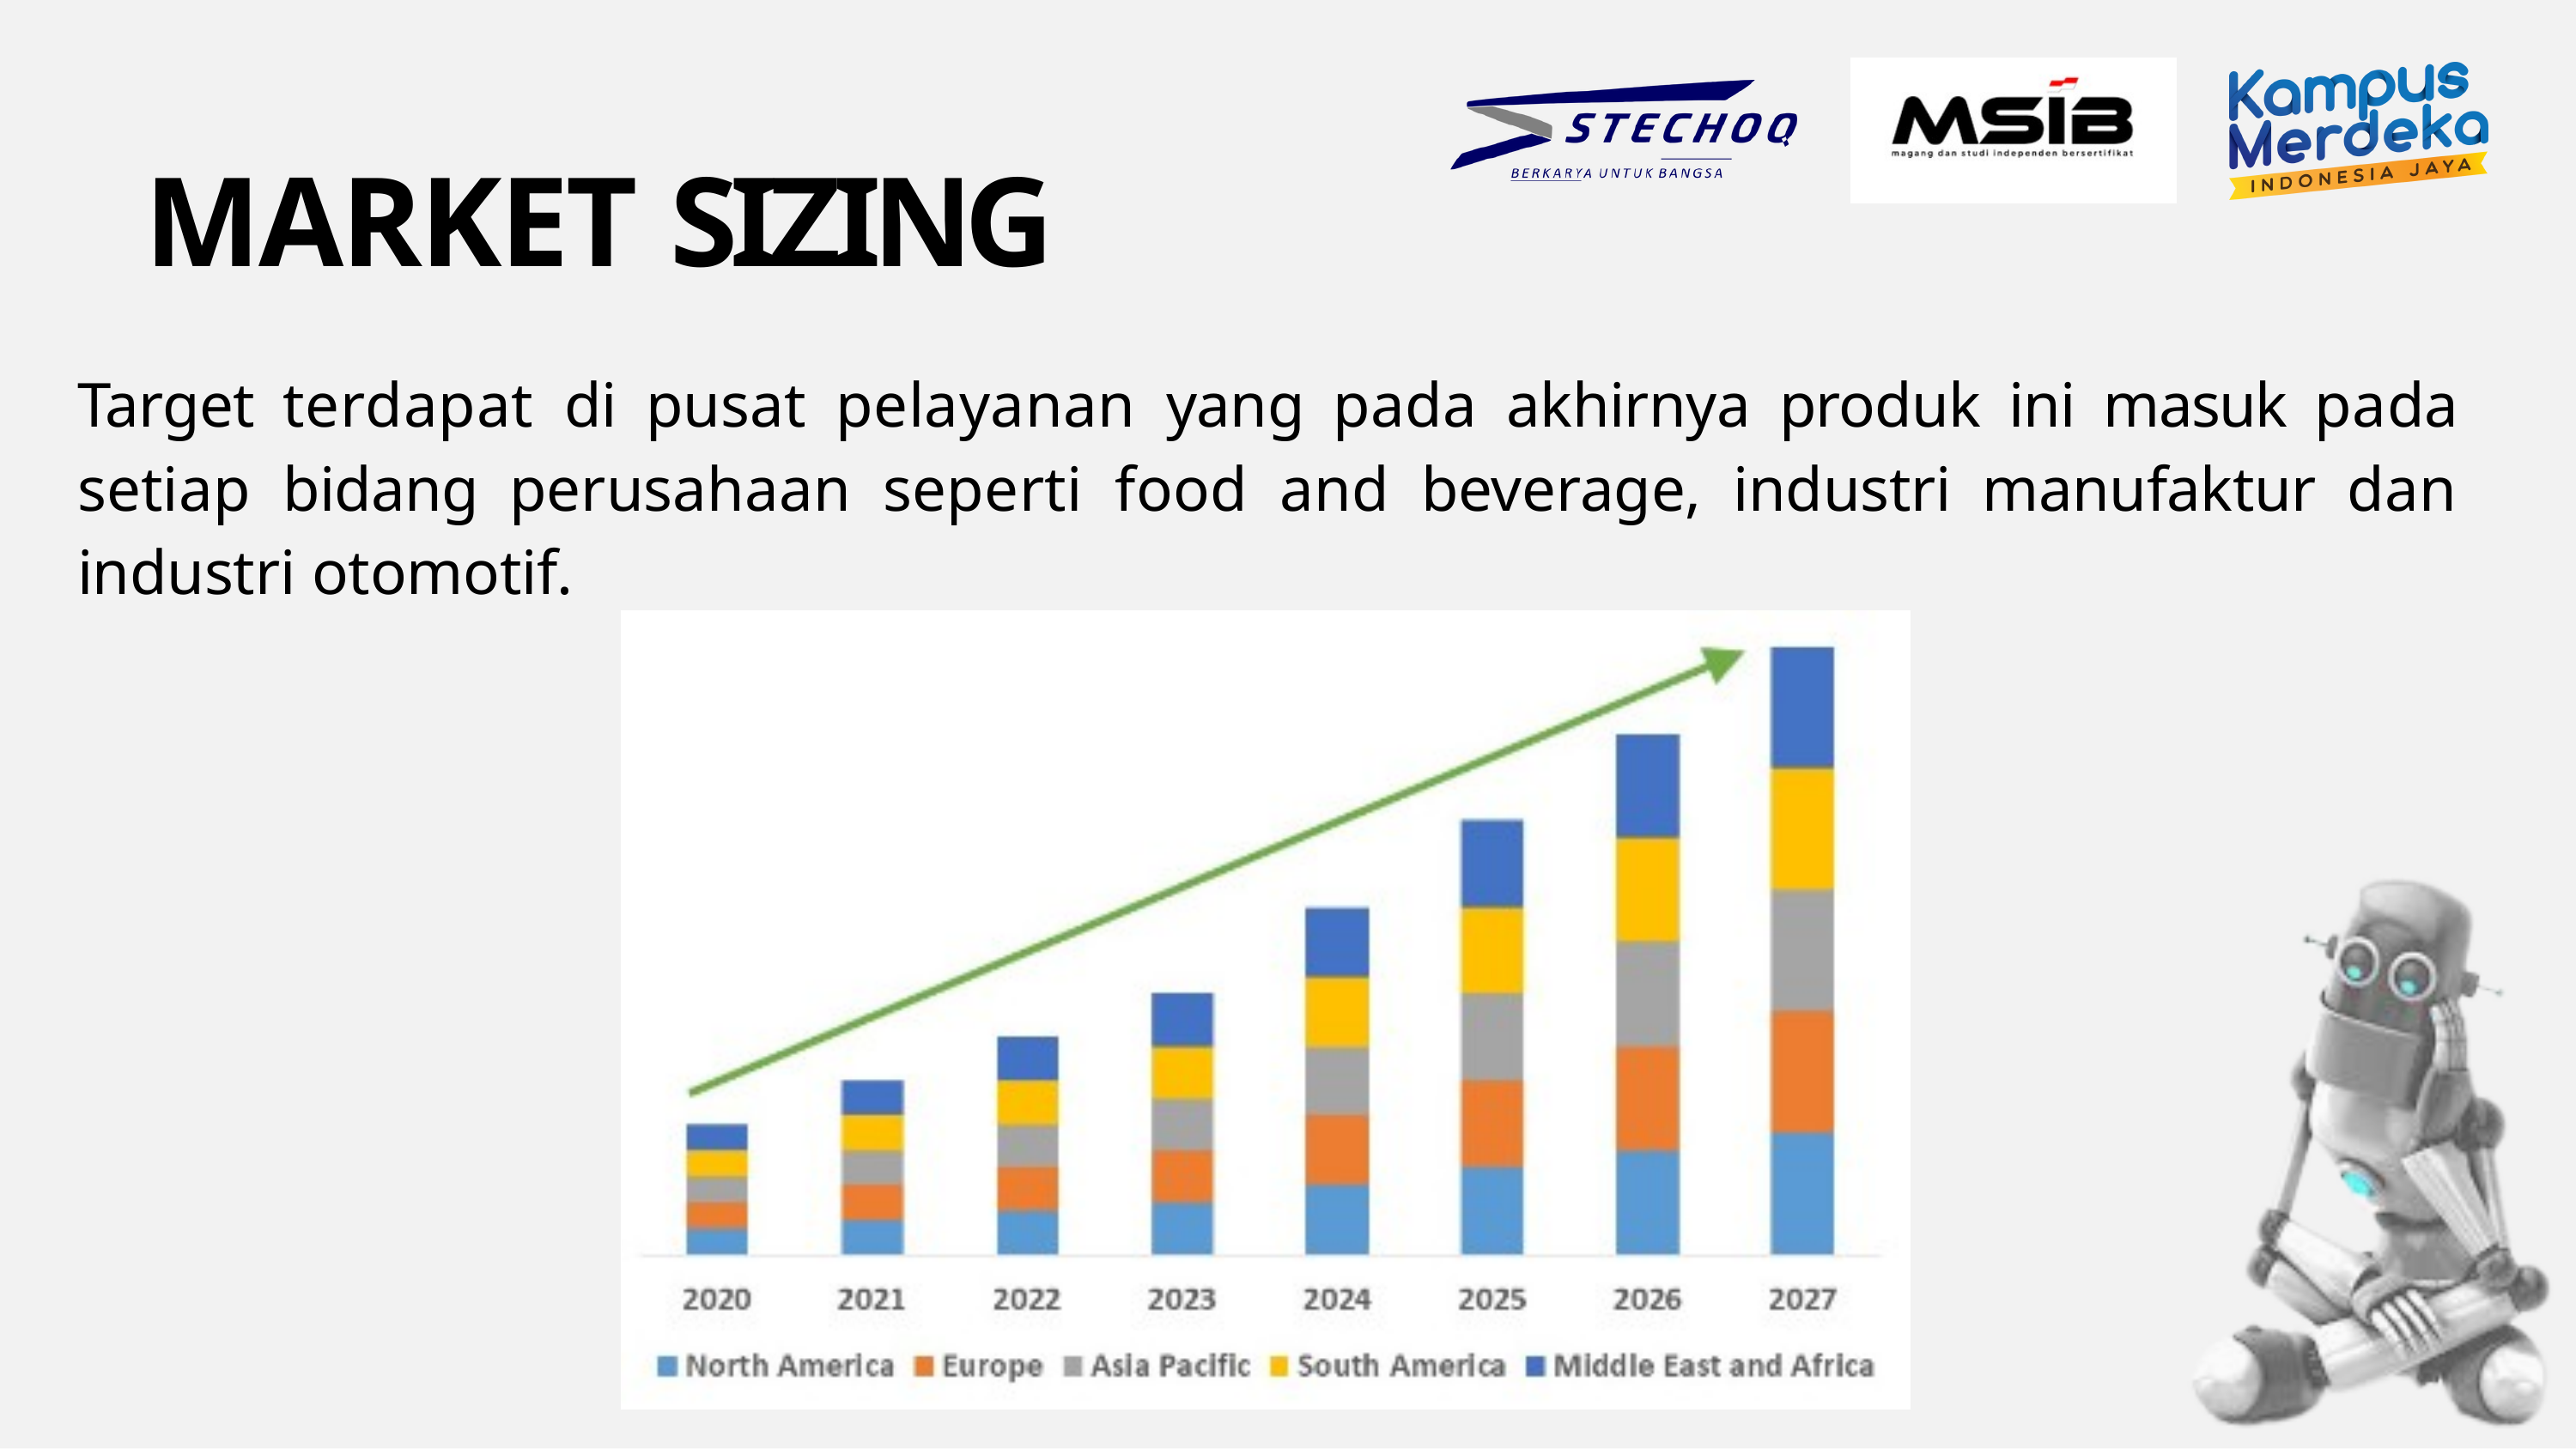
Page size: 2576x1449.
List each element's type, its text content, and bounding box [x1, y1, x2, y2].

text_box MARKET SIZING [143, 141, 1099, 292]
picture [1450, 80, 1797, 181]
picture [1850, 58, 2177, 203]
picture [621, 610, 1911, 1410]
picture [2184, 867, 2576, 1448]
picture [2229, 62, 2488, 200]
text_box Target terdapat di pusat pelayanan yang pada akhirnya produk ini masuk pada setiap bidang perusahaan seperti food and beverage, industri manufaktur dan industri otomotif. [75, 354, 2489, 607]
